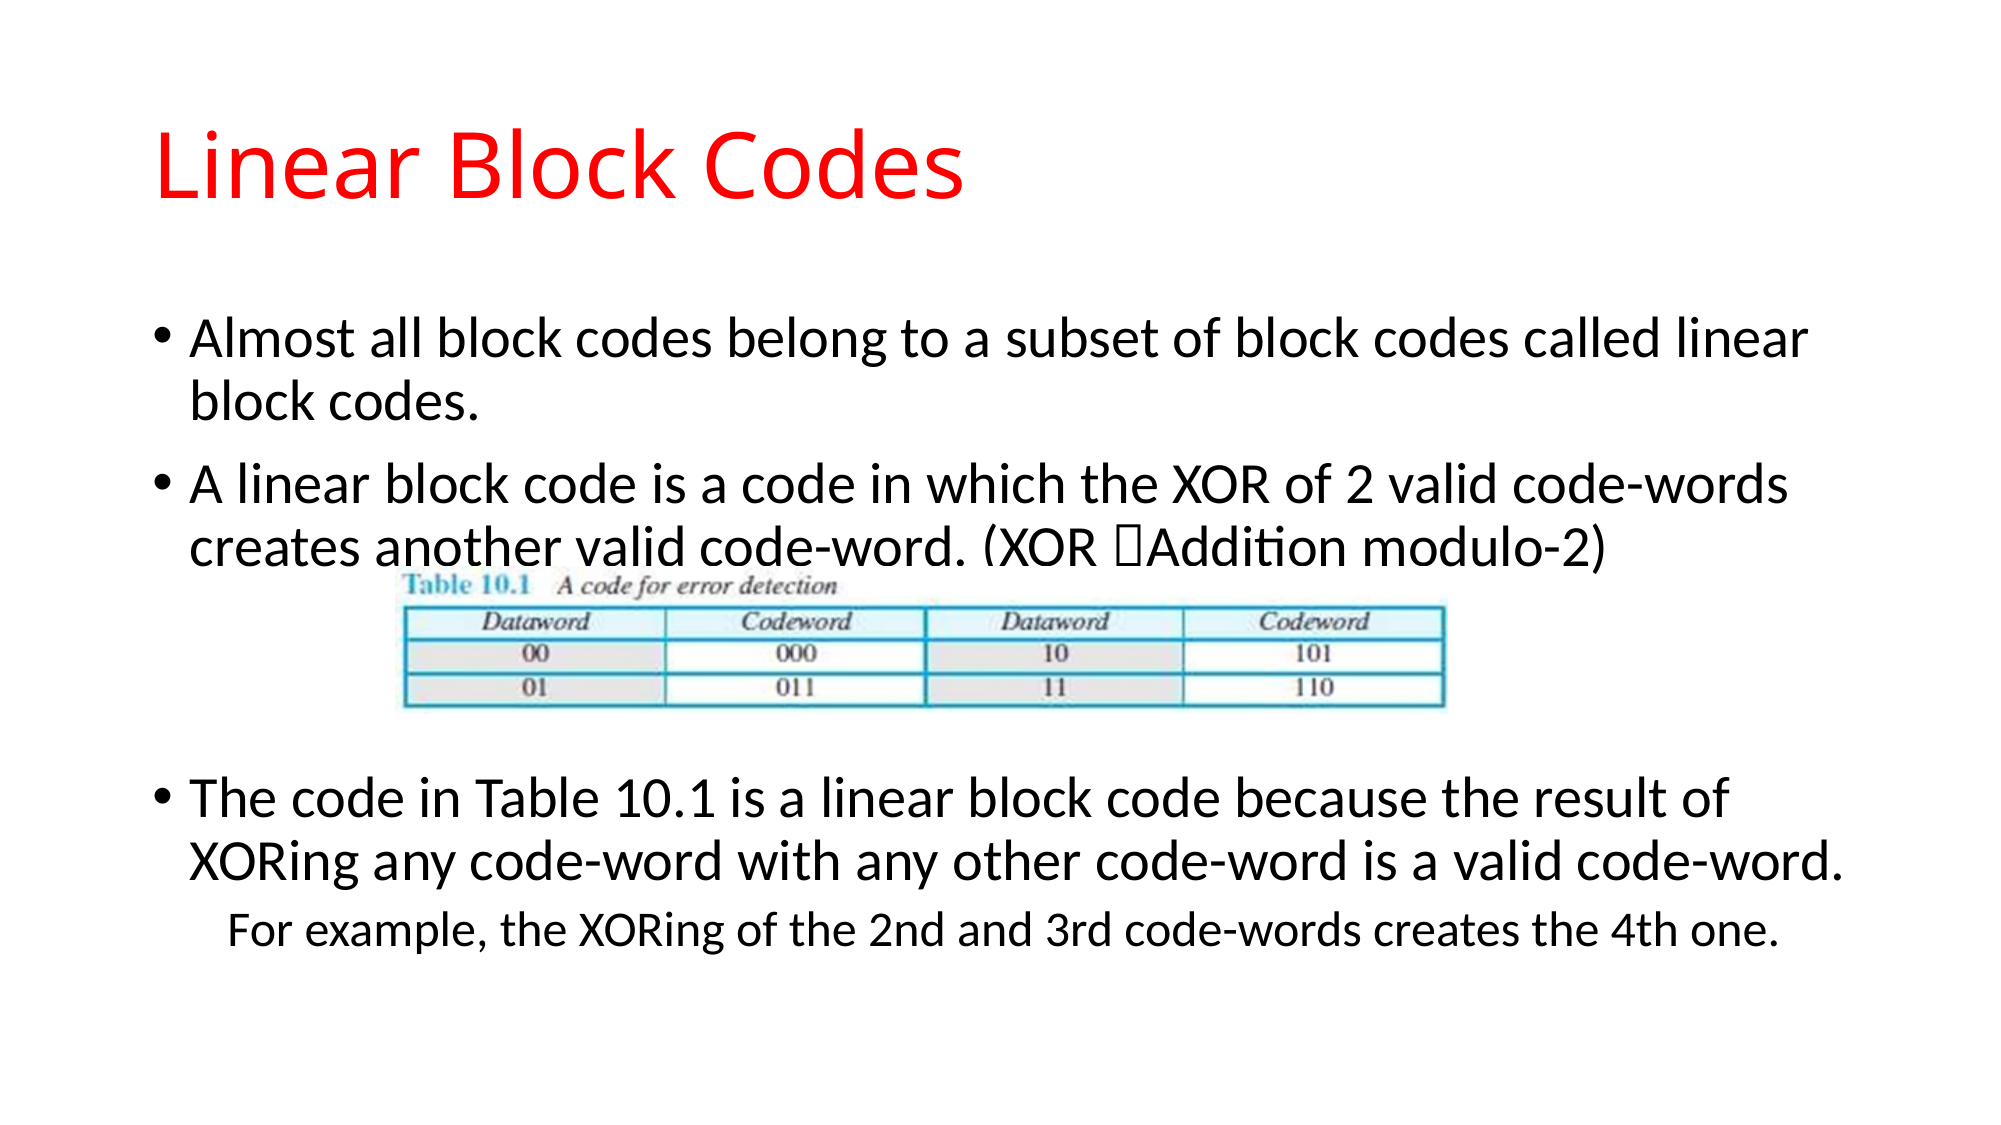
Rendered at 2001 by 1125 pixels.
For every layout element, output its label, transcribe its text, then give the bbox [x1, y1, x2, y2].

picture [394, 566, 1448, 714]
title Linear Block Codes [137, 59, 1863, 278]
list Almost all block codes belong to a subset of block codes called linear block codes. A linear block code is a code in which the XOR of 2 valid code-words creates another valid code-word. (XOR Addition modulo-2) The code in Table 10.1 is a linear block code because the result of XORing any code-word with any other code-word is a valid code-word. For example, the XORing of the 2nd and 3rd code-words creates the 4th one. [137, 299, 1863, 1014]
